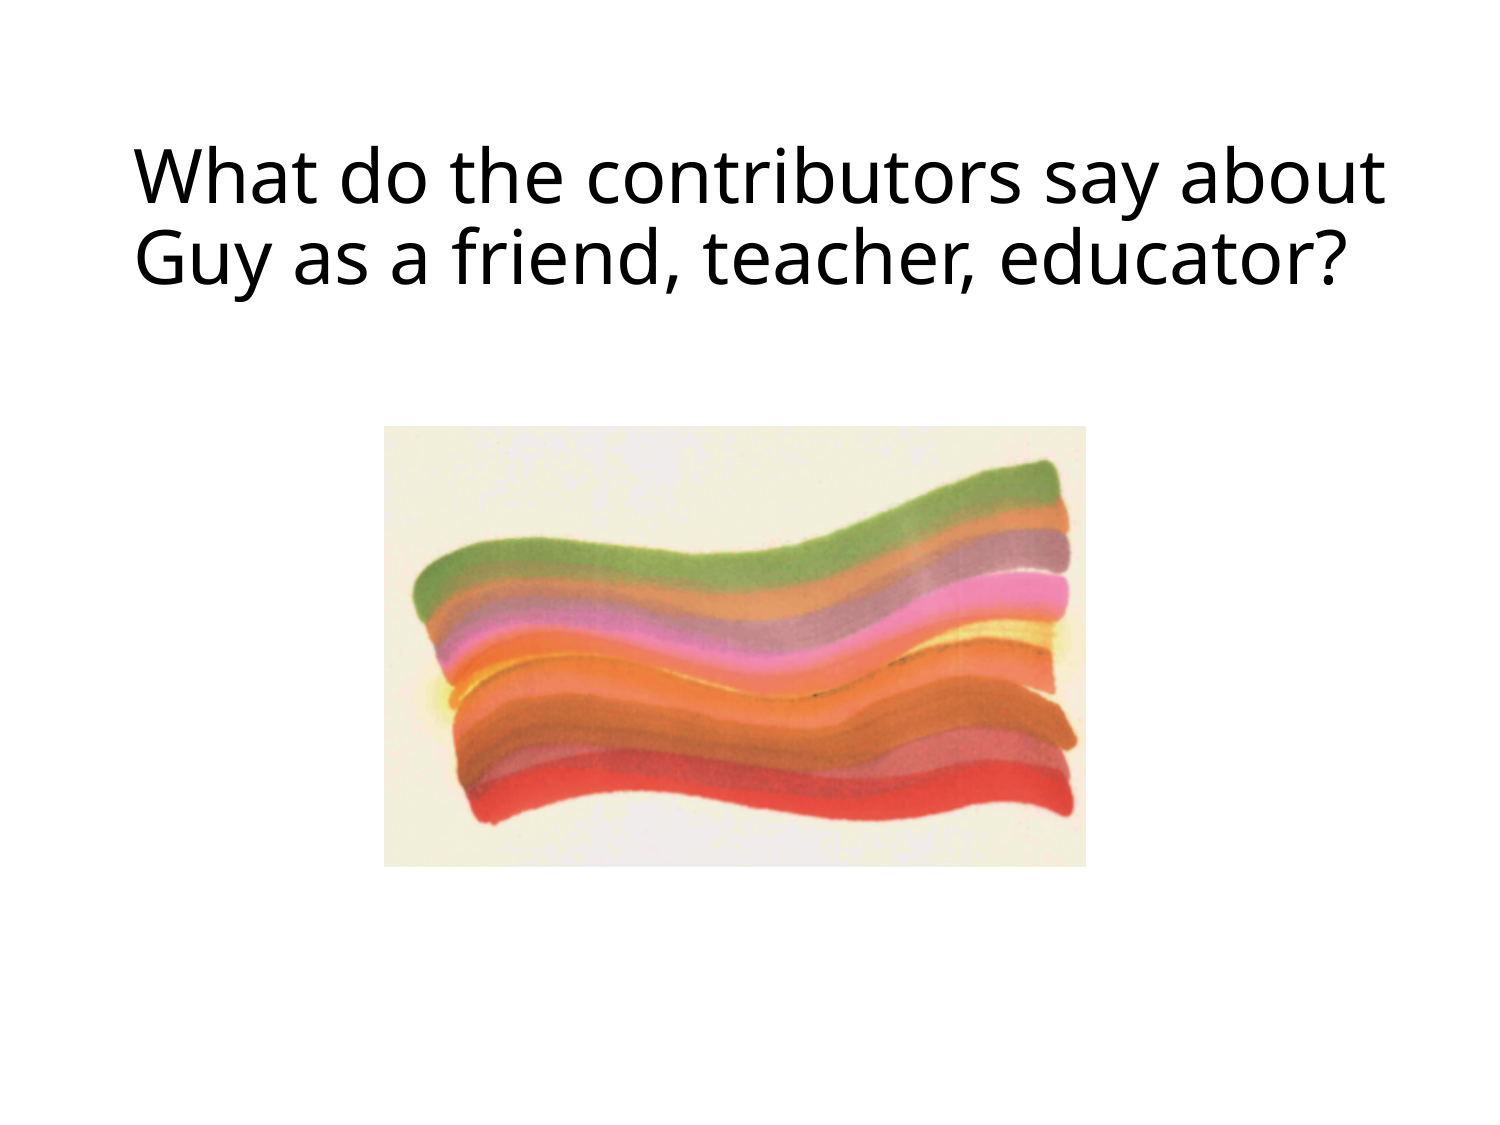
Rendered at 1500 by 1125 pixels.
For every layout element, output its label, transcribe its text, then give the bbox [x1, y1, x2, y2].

picture [384, 426, 1086, 867]
title What do the contributors say about Guy as a friend, teacher, educator? [118, 110, 1412, 329]
